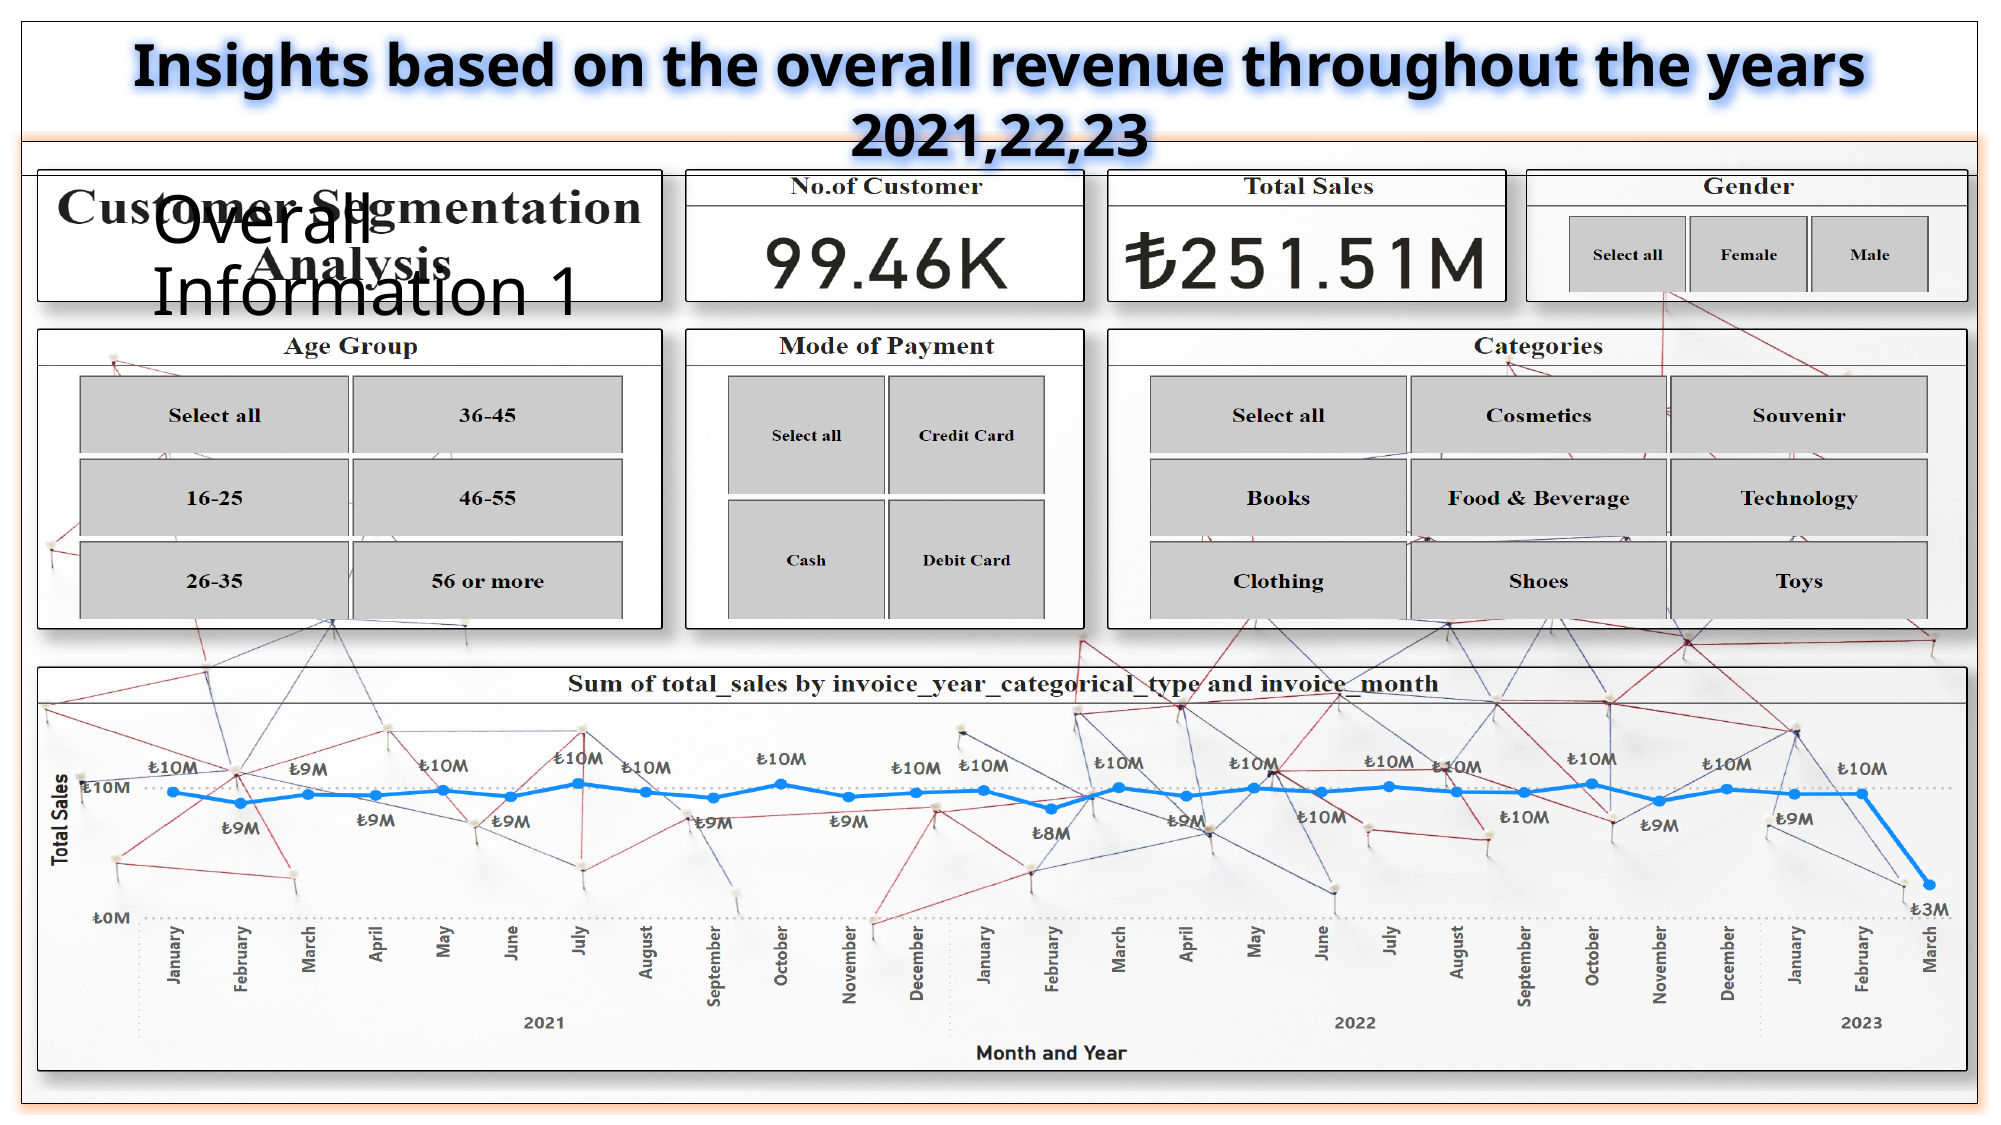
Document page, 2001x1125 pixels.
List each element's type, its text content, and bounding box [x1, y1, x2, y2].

picture [21, 141, 1978, 1104]
text_box Insights based on the overall revenue throughout the years 2021,22,23 [21, 21, 1978, 141]
